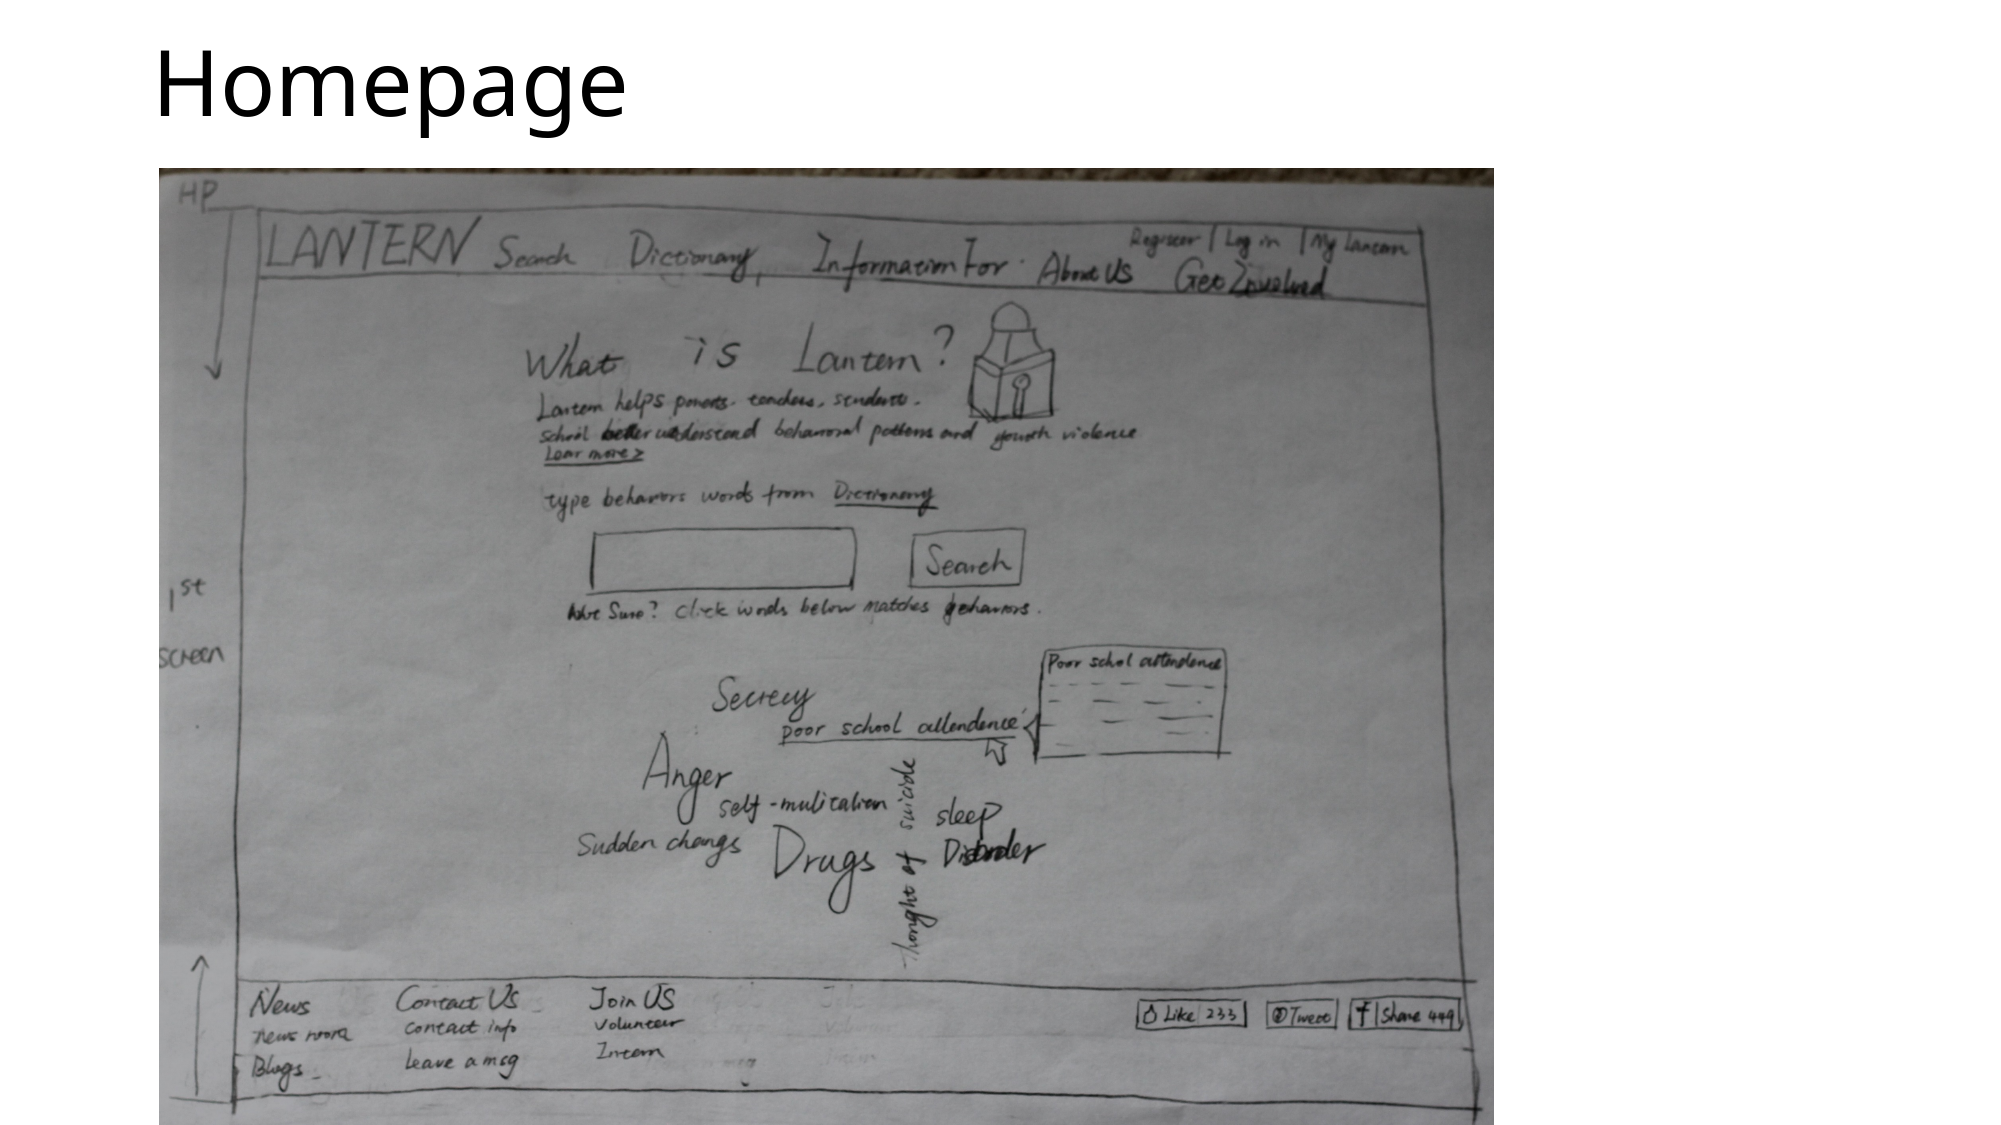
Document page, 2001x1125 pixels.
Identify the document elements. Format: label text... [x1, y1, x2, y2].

title Homepage [137, 0, 1863, 196]
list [159, 168, 1494, 1125]
